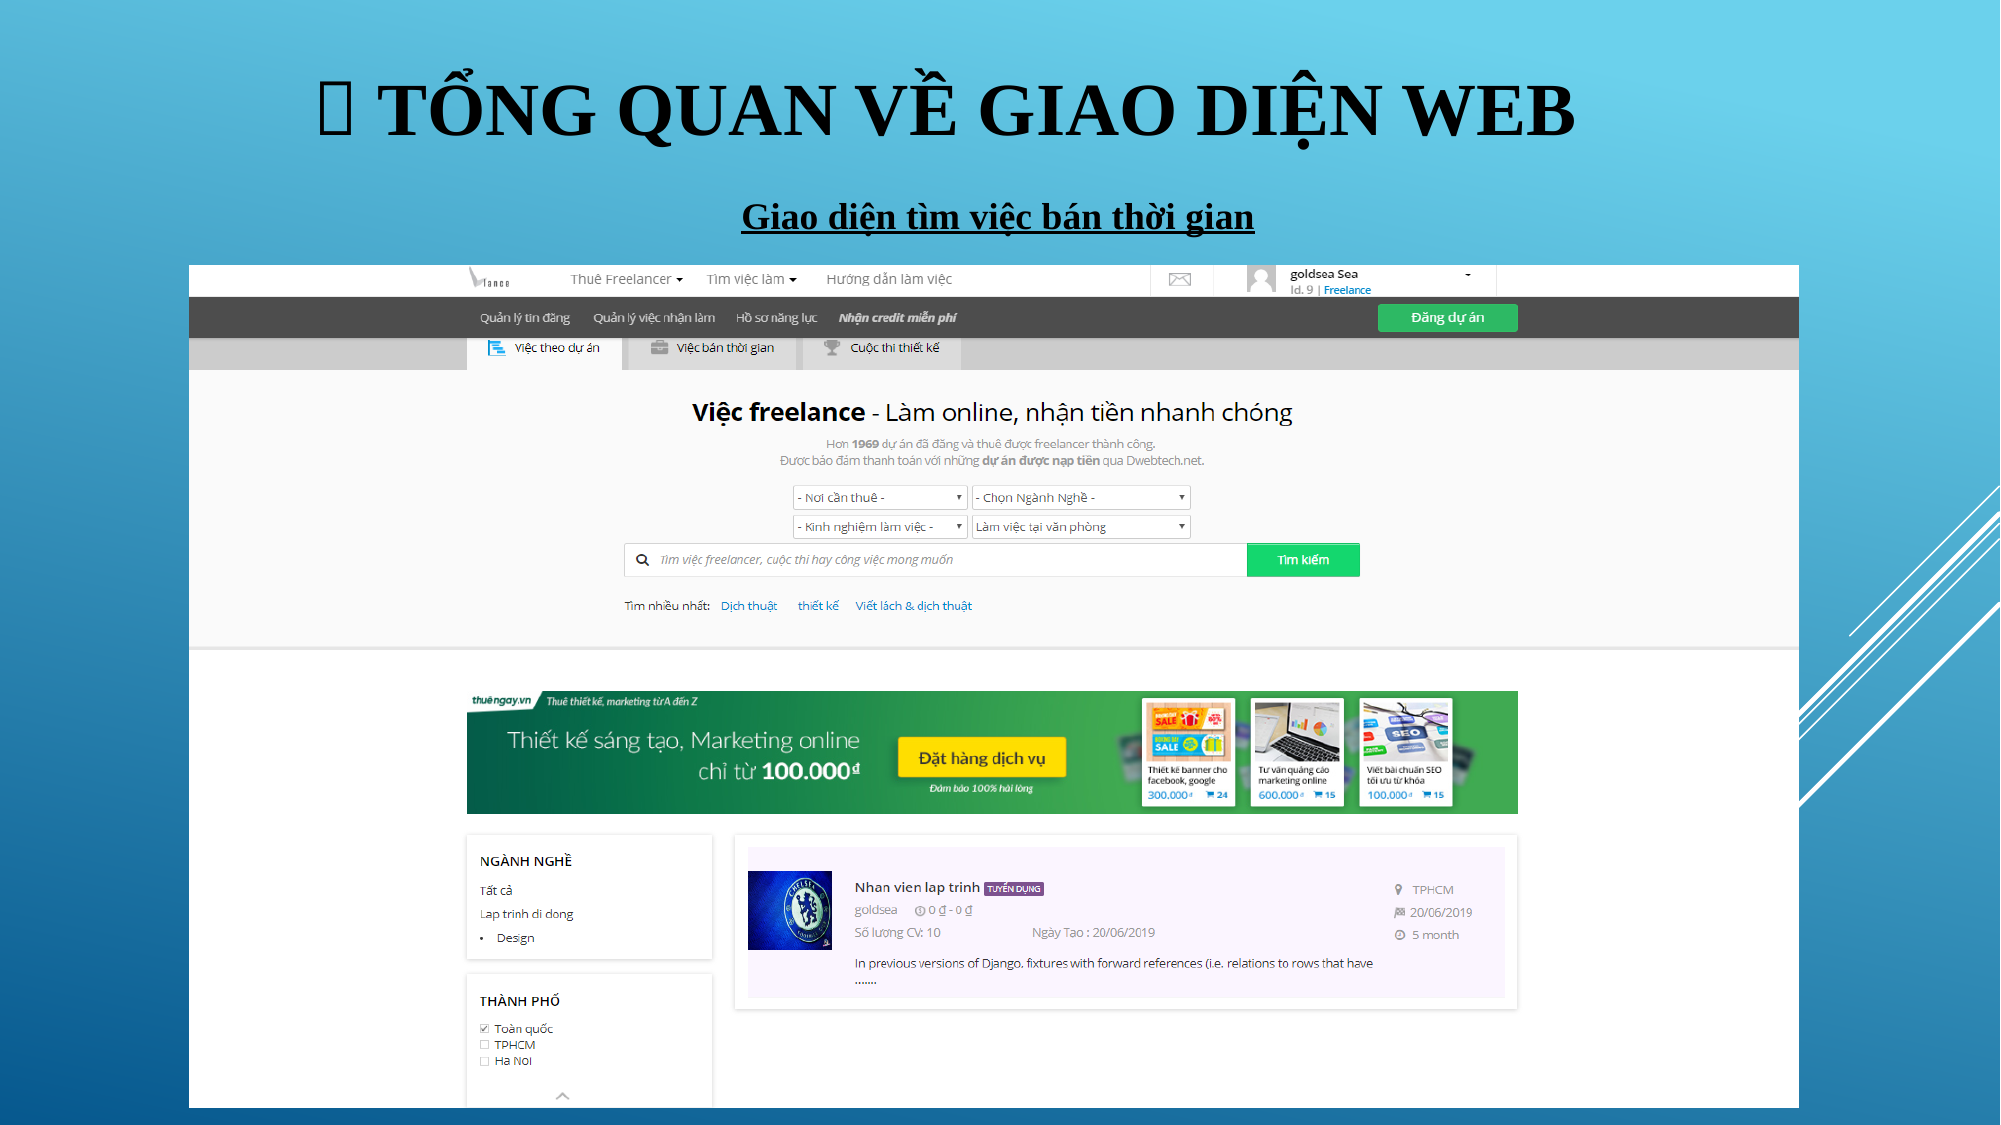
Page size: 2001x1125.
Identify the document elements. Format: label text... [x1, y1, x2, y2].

title  Tổng quan về giao diện web [298, 52, 1699, 184]
picture [188, 265, 1799, 1108]
list Giao diện tìm việc bán thời gian [14, 184, 1974, 1108]
